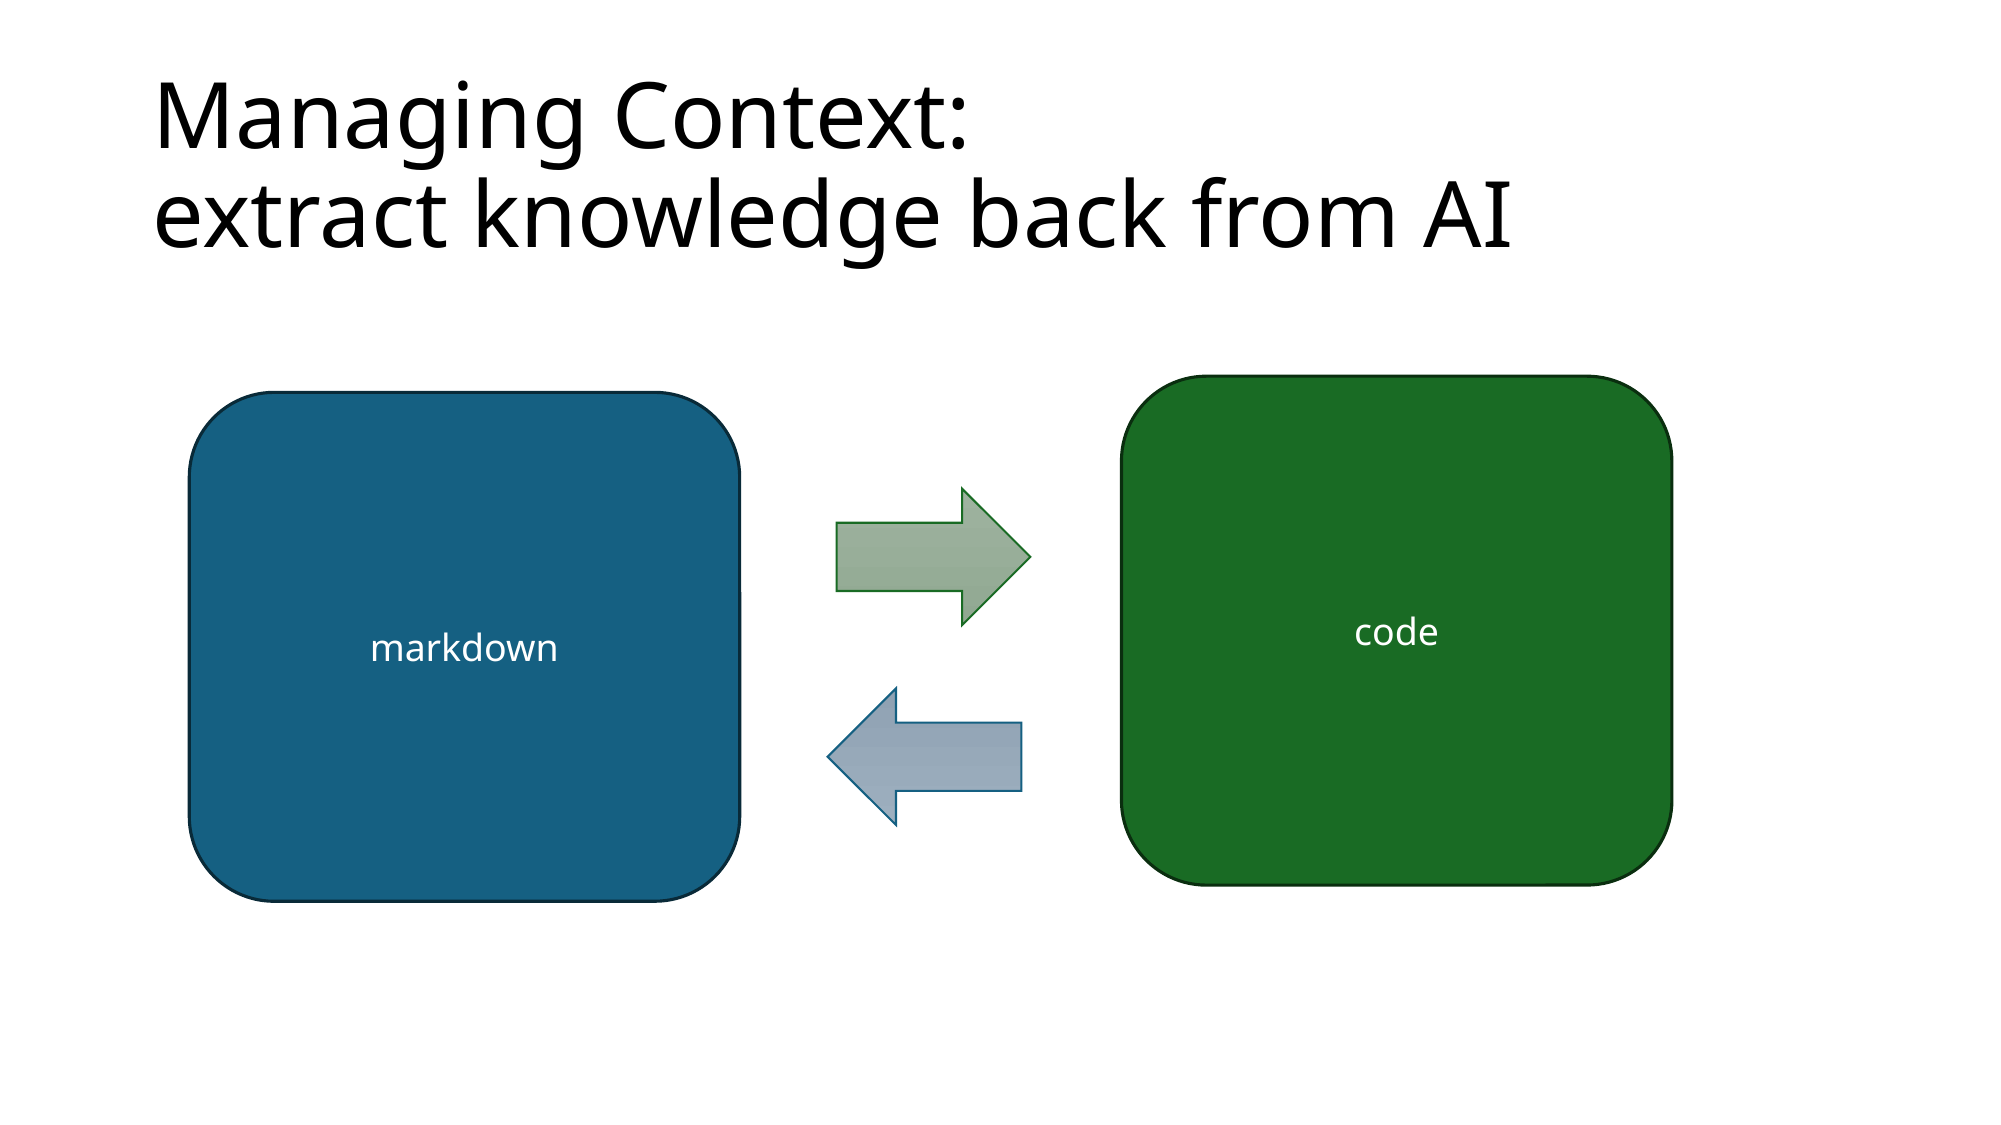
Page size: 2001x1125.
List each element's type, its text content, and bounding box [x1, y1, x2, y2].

text_box markdown [187, 390, 742, 903]
text_box code [1119, 374, 1674, 887]
text_box [826, 685, 1023, 828]
text_box [835, 486, 1032, 628]
title Managing Context: extract knowledge back from AI [137, 59, 1863, 278]
